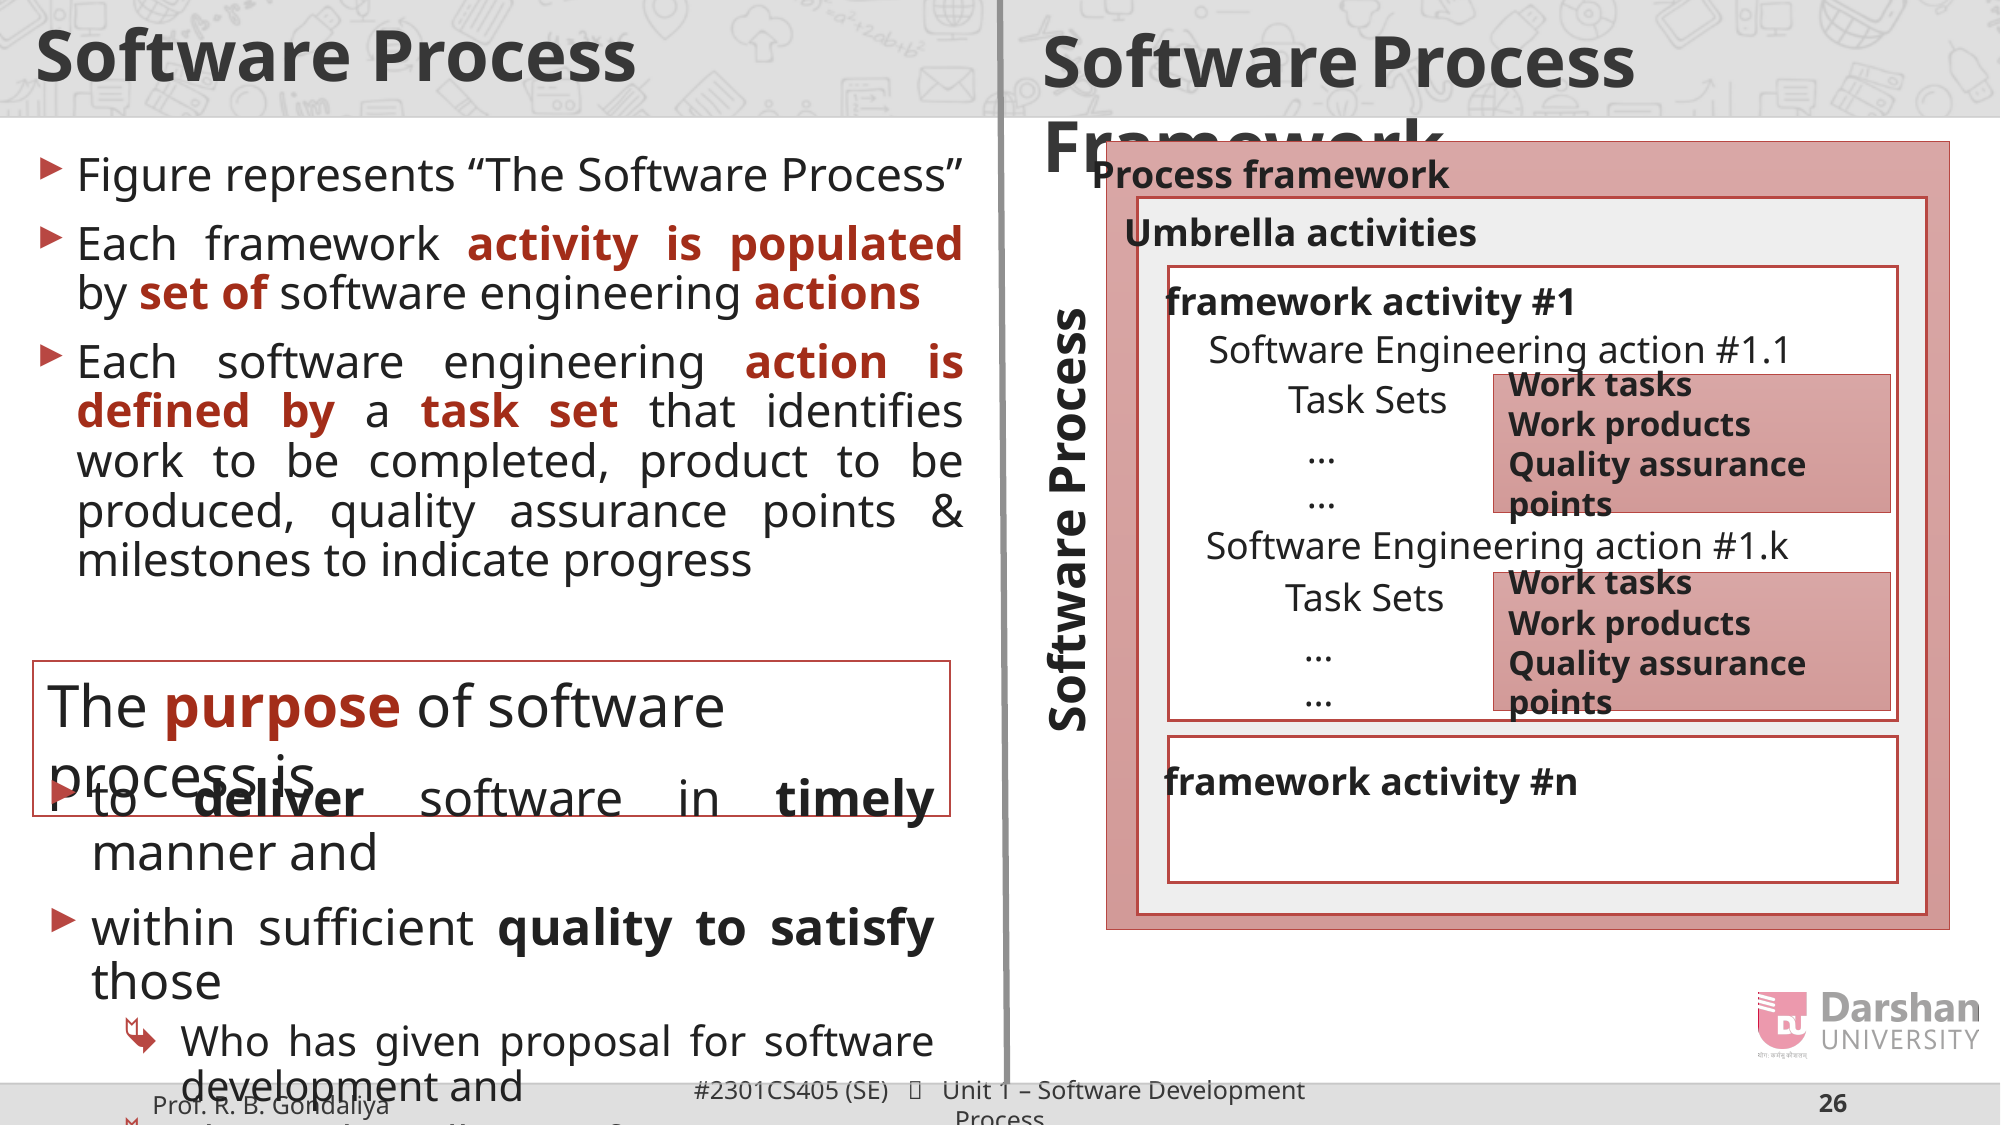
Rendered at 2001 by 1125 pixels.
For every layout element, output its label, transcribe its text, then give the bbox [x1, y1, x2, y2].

text_box [1168, 266, 1899, 722]
text_box … … [1288, 616, 1349, 722]
list Figure represents “The Software Process” Each framework activity is populated by set of software engineering actions Each software engineering action is defined by a task set that identifies work to be completed, product to be produced, quality assurance points & milestones to indicate progress [21, 143, 980, 643]
text_box to deliver software in timely manner and within sufficient quality to satisfy those Who has given proposal for software development and Those who will use software [32, 765, 950, 1085]
text_box … … [1292, 418, 1352, 524]
text_box Software Engineering action #1.1 [1193, 318, 1809, 379]
text_box framework activity #n [1148, 750, 1594, 811]
text_box Work tasks Work products Quality assurance points [1493, 374, 1891, 513]
title Software Process [0, 0, 997, 117]
text_box [1137, 197, 1927, 916]
text_box [1106, 141, 1950, 930]
title Software Process [1008, 0, 2000, 117]
text_box The purpose of software process is [32, 660, 951, 817]
text_box Software Engineering action #1.k [1191, 514, 1805, 574]
text_box framework activity #1 [1150, 270, 1593, 331]
text_box Process framework [1076, 143, 1466, 204]
text_box Modeling [1758, 992, 1979, 1059]
text_box Umbrella activities [1109, 201, 1493, 262]
text_box Software Process Framework [1028, 9, 1974, 194]
text_box Task Sets [1273, 368, 1463, 429]
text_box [999, 0, 1008, 1085]
text_box Work tasks Work products Quality assurance points [1493, 572, 1891, 711]
text_box Task Sets [1270, 566, 1460, 627]
text_box Software Process [1028, 373, 1119, 748]
text_box [1168, 735, 1899, 884]
